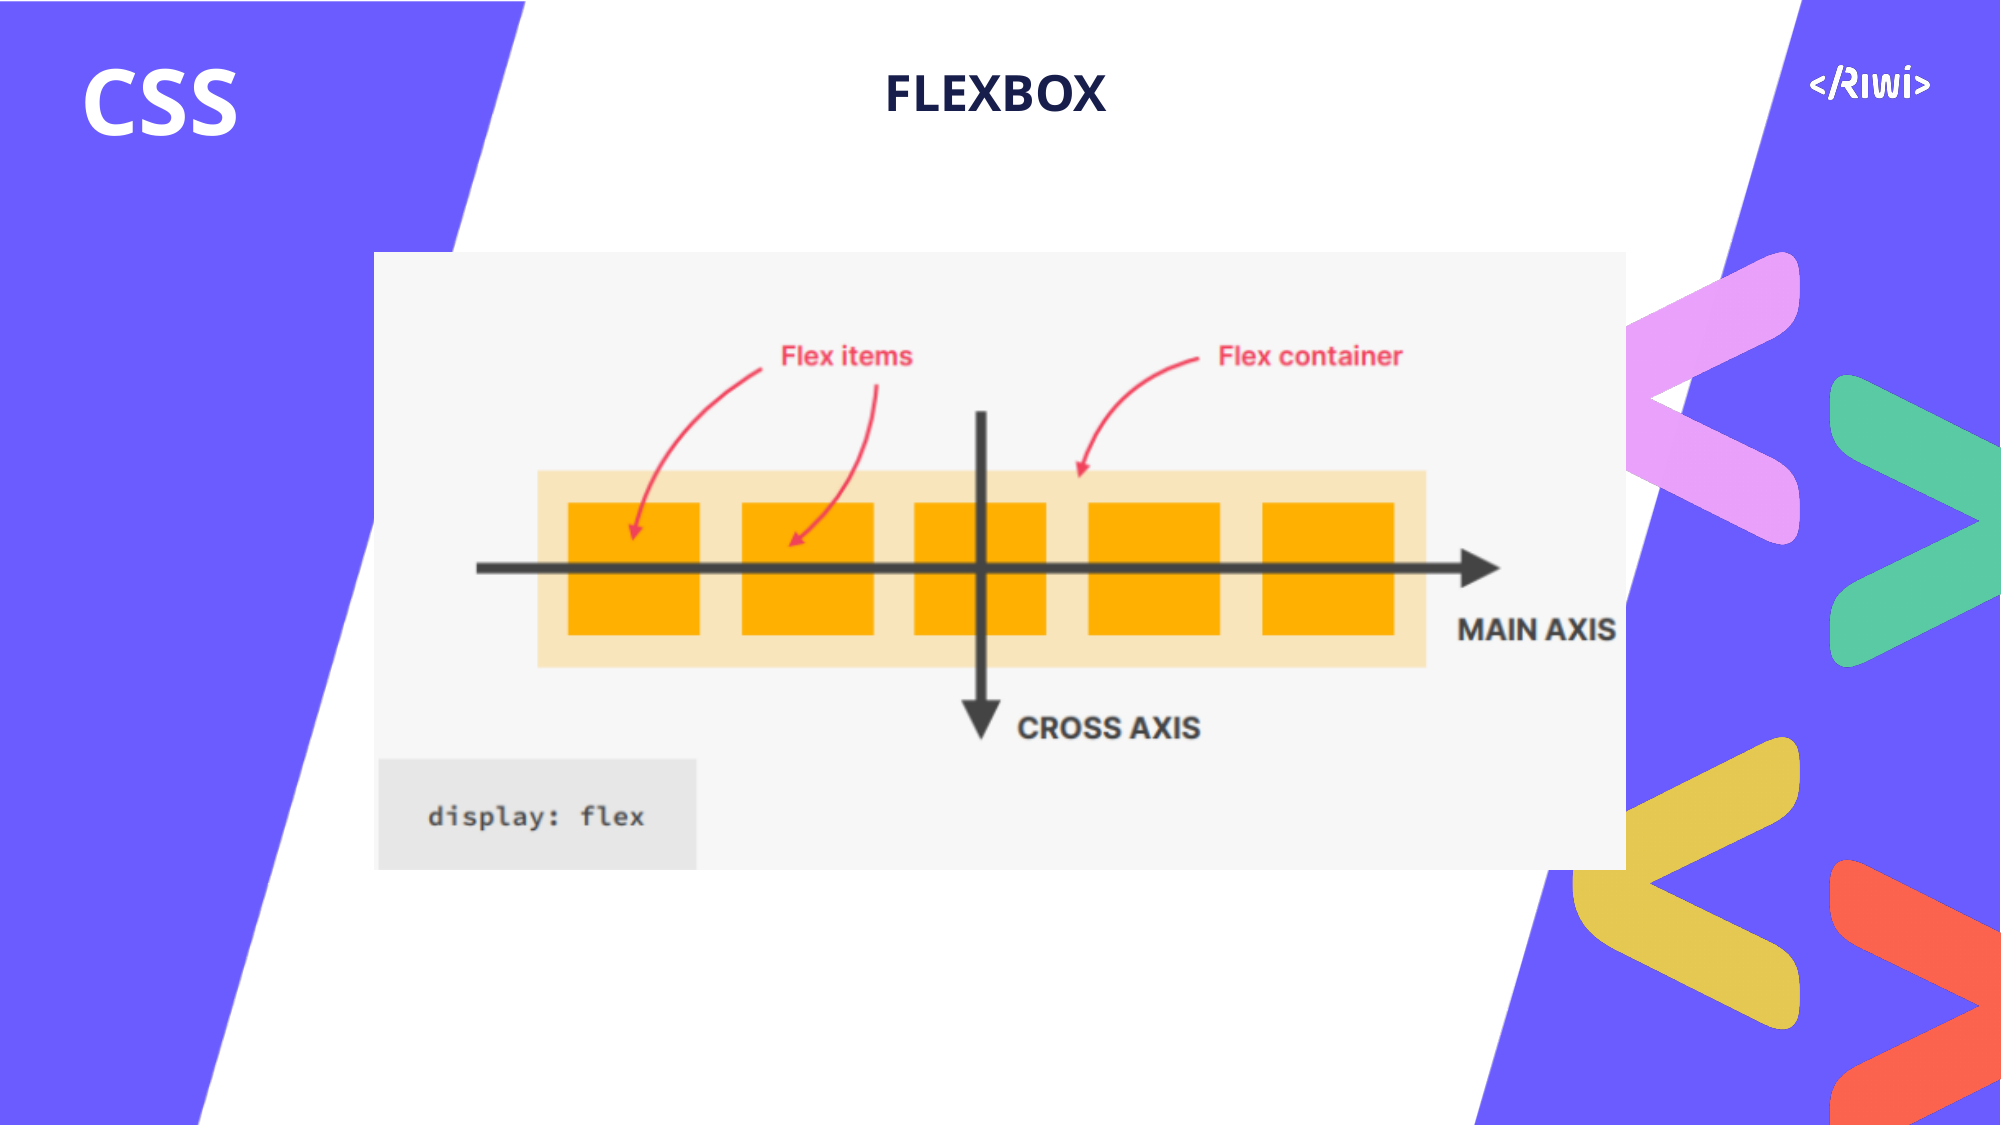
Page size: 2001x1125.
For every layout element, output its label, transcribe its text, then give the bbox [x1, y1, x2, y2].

text_box FLEXBOX [869, 53, 1131, 129]
picture [0, 0, 2001, 1125]
